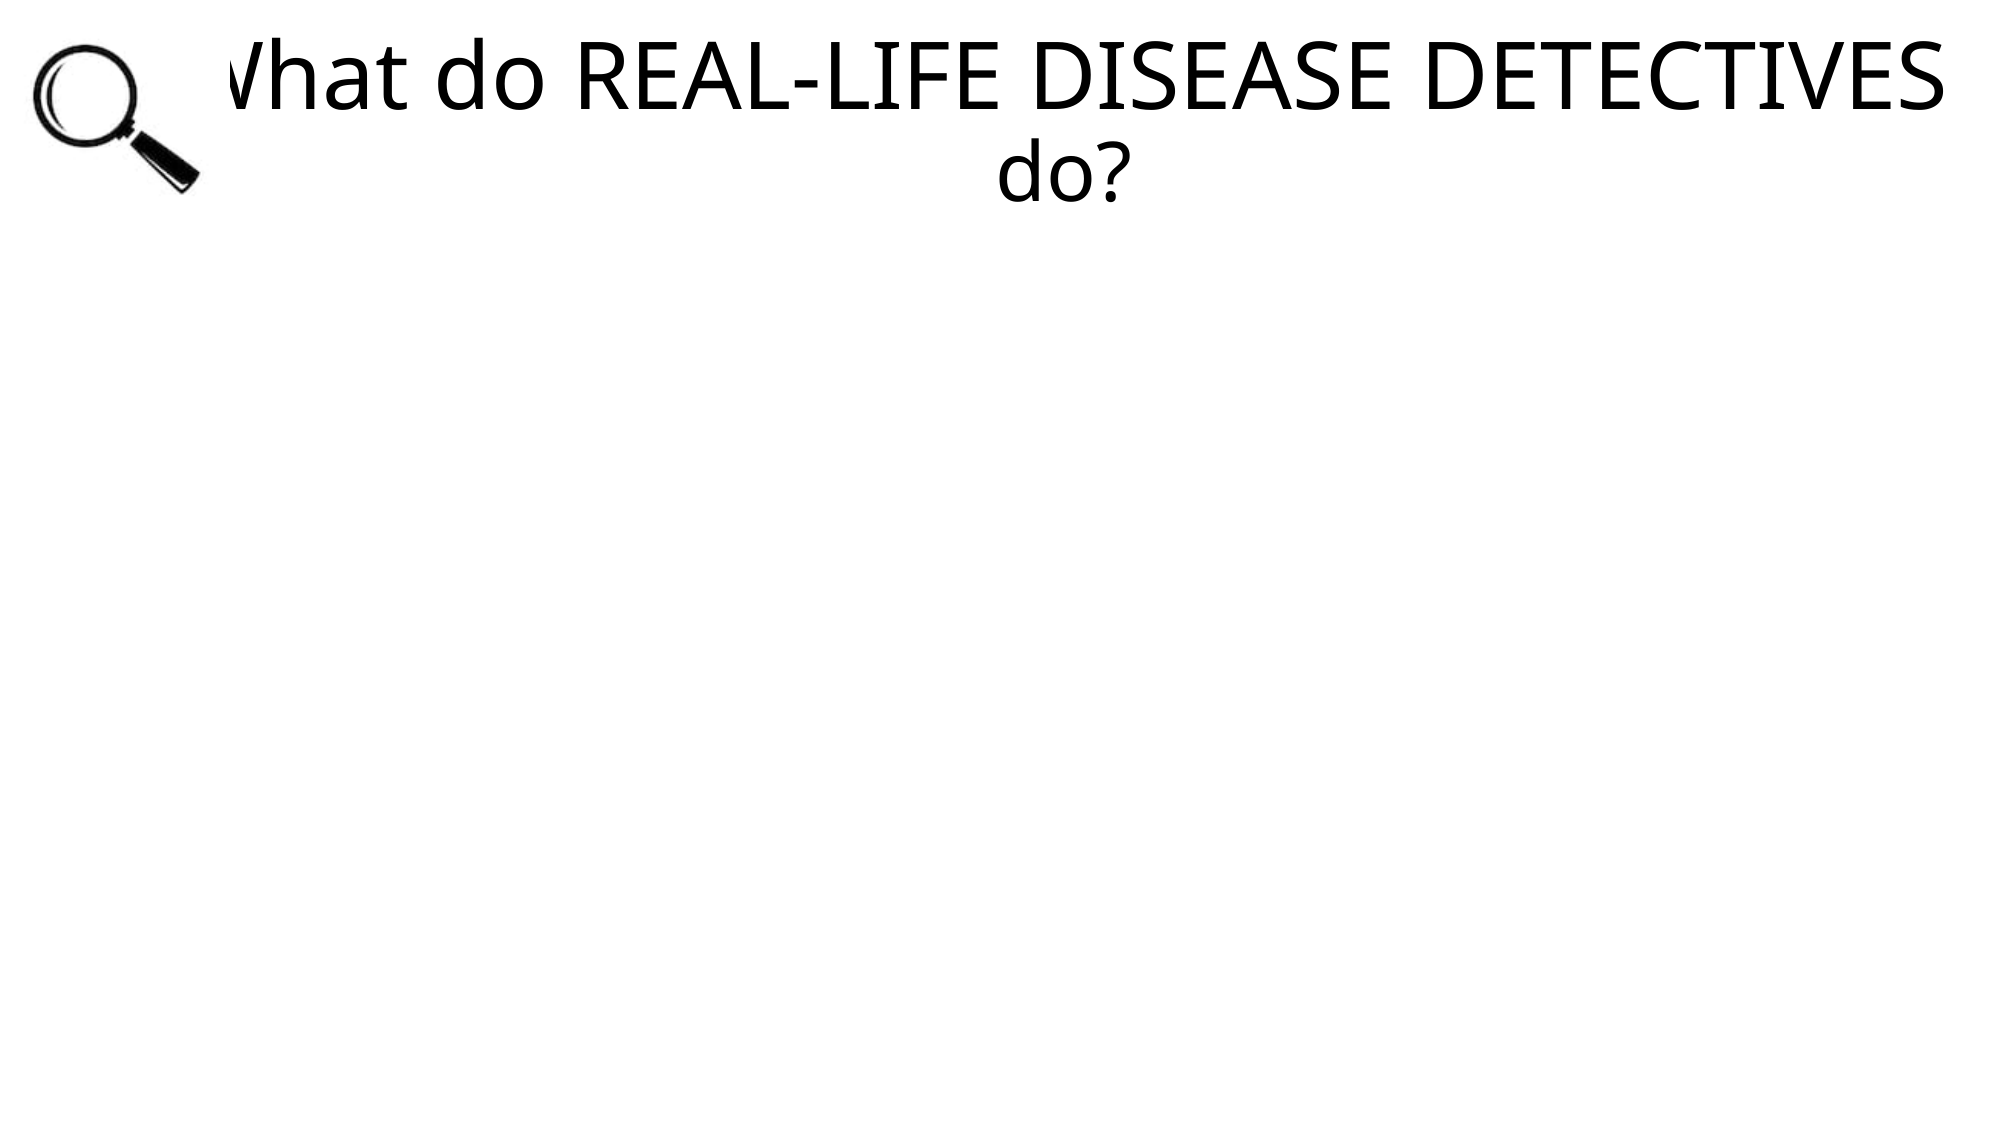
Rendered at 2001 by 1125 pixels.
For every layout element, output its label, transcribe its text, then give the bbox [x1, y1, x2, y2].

title What do REAL-LIFE DISEASE DETECTIVES do? [143, 15, 1984, 233]
picture [0, 14, 231, 208]
